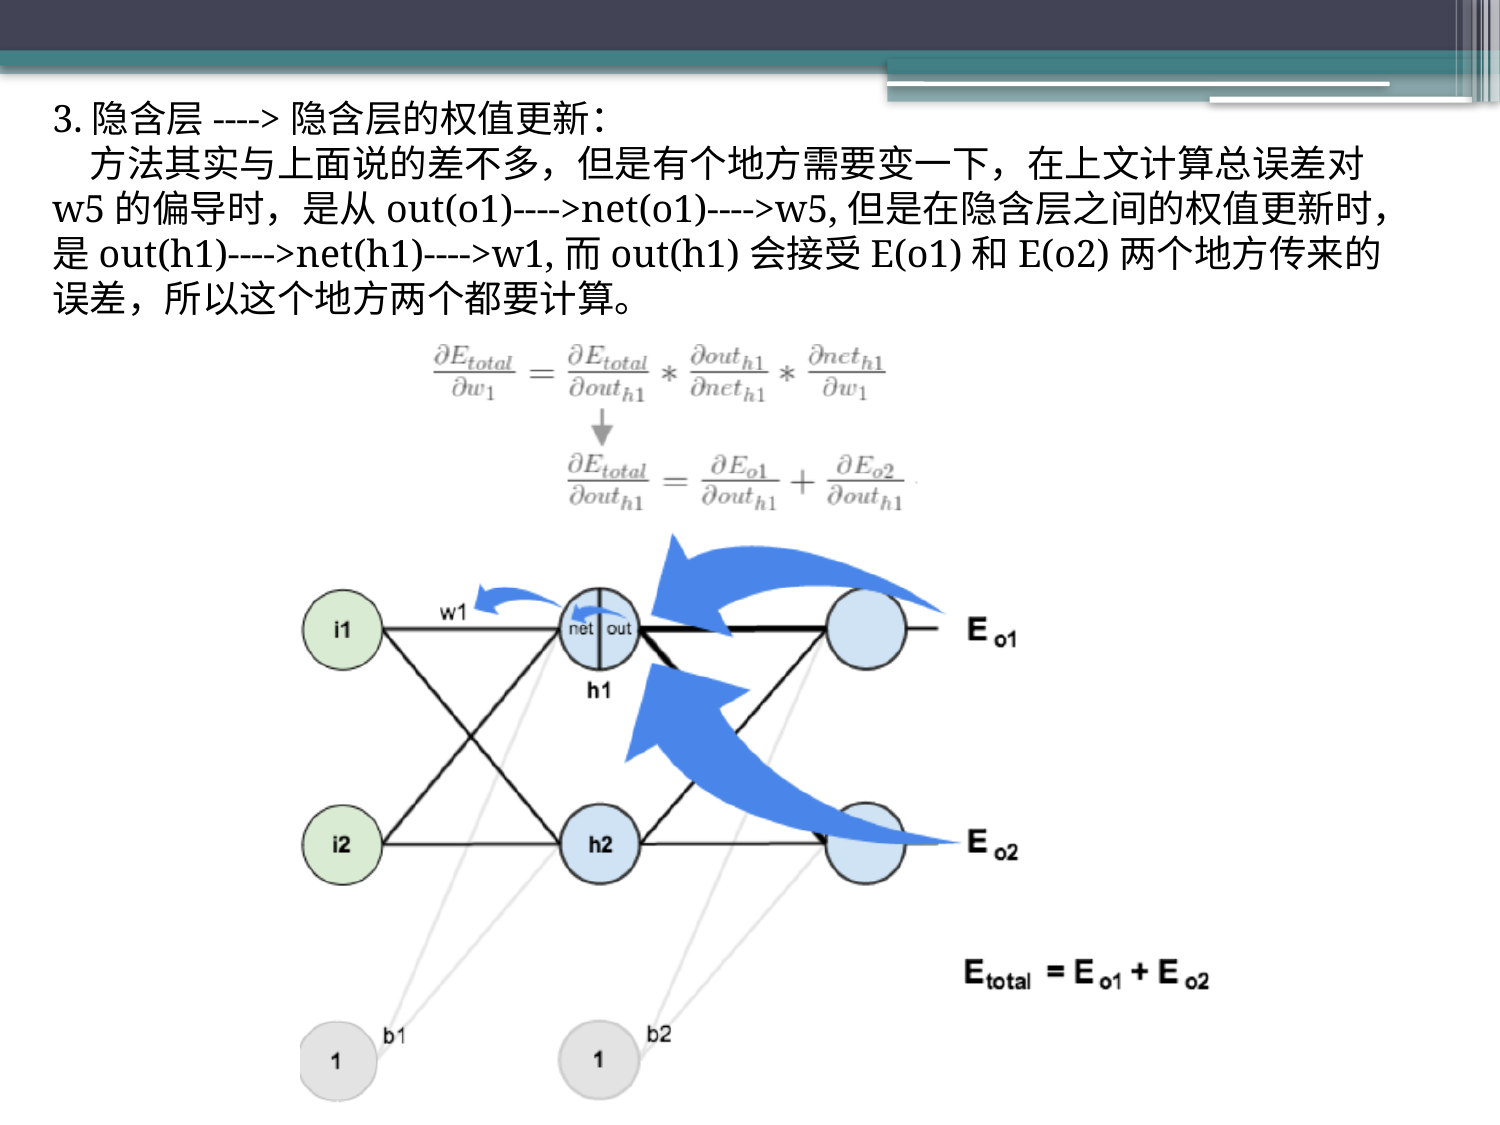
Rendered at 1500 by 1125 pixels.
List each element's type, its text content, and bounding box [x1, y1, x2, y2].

text_box 3.隐含层---->隐含层的权值更新： 方法其实与上面说的差不多，但是有个地方需要变一下，在上文计算总误差对w5的偏导时，是从out(o1)---->net(o1)---->w5,但是在隐含层之间的权值更新时，是out(h1)---->net(h1)---->w1,而out(h1)会接受E(o1)和E(o2)两个地方传来的误差，所以这个地方两个都要计算。 [37, 87, 1413, 328]
picture [299, 344, 1246, 1125]
